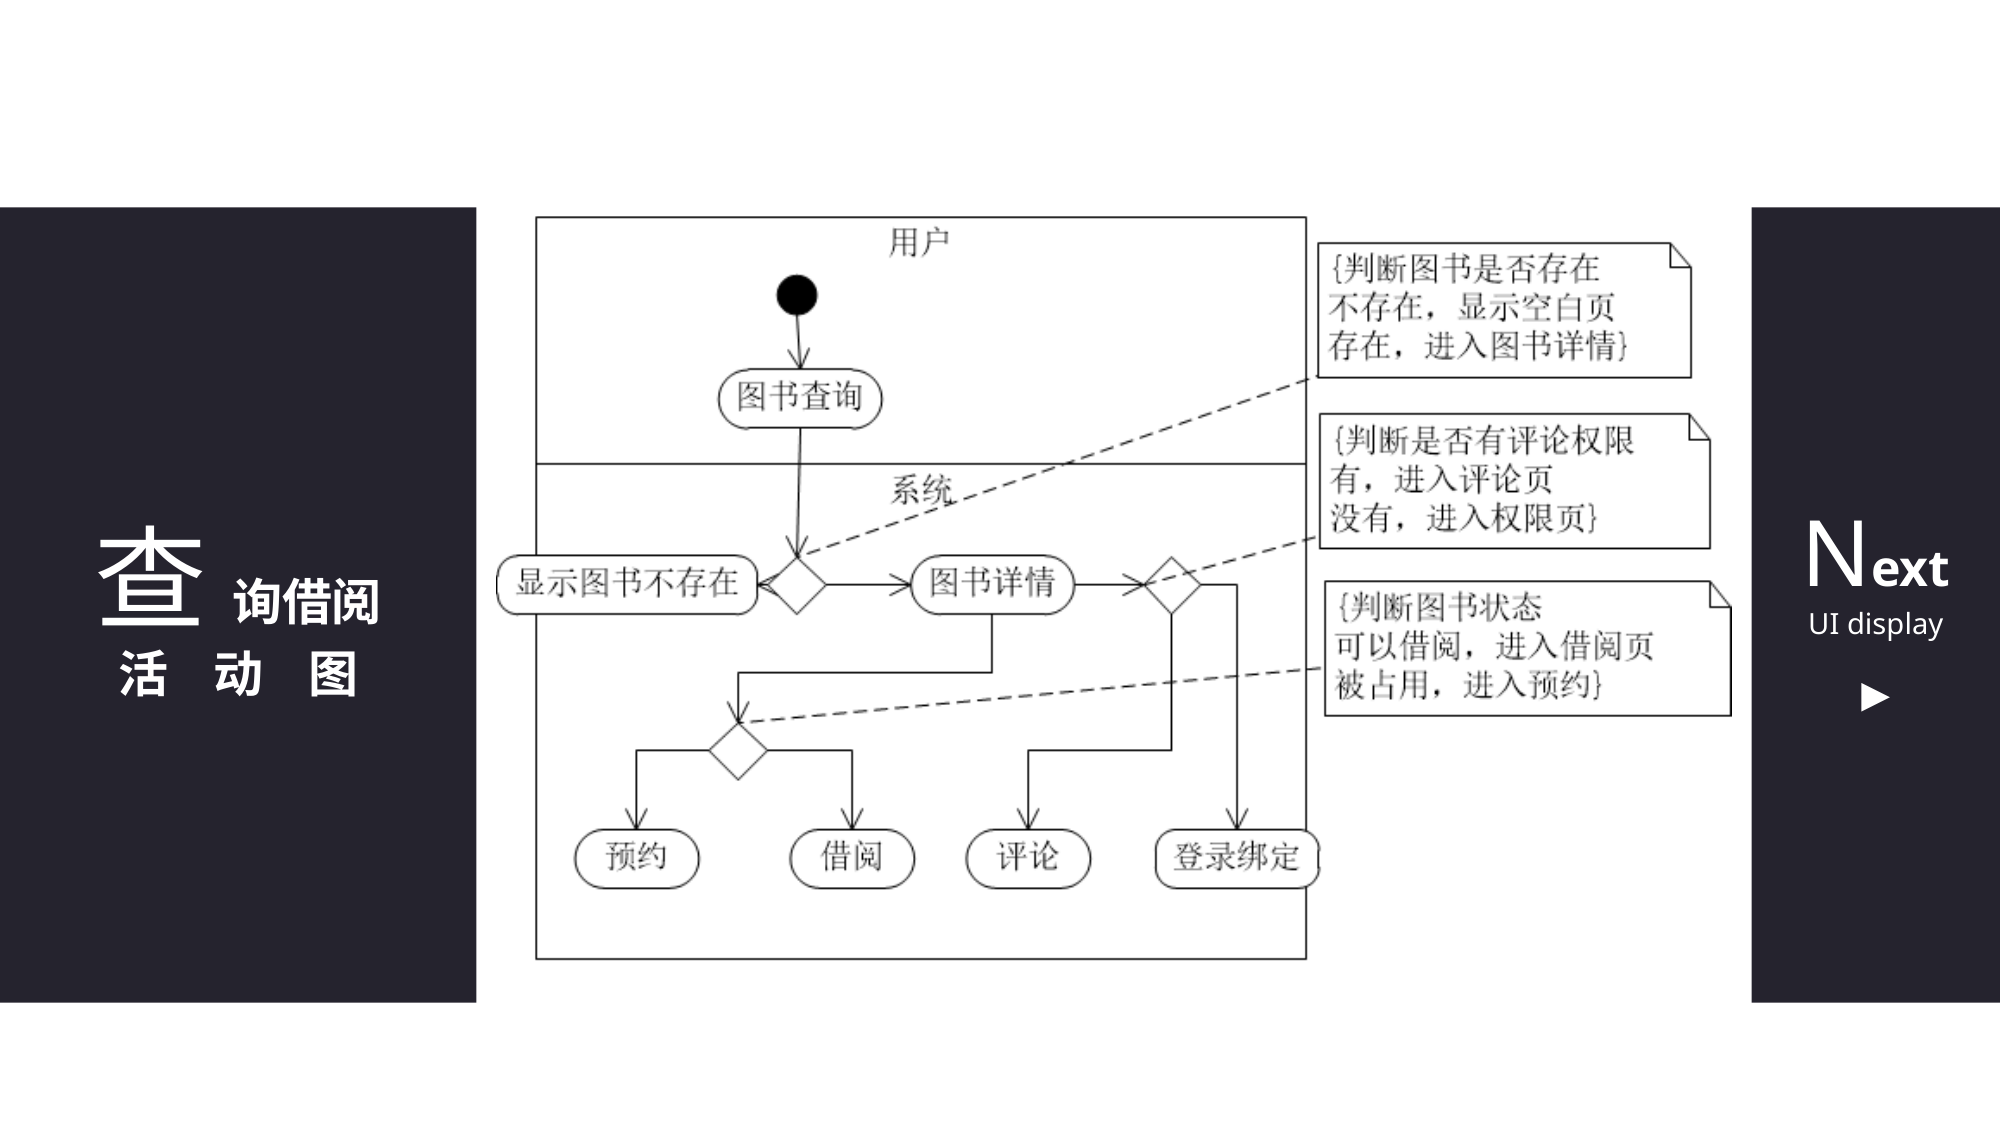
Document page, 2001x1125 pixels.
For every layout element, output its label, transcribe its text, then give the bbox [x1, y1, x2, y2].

text_box 查 询借阅 活 动 图 [0, 206, 477, 1004]
picture [496, 215, 1732, 962]
text_box Next UI display ▶ [1751, 206, 2000, 1004]
